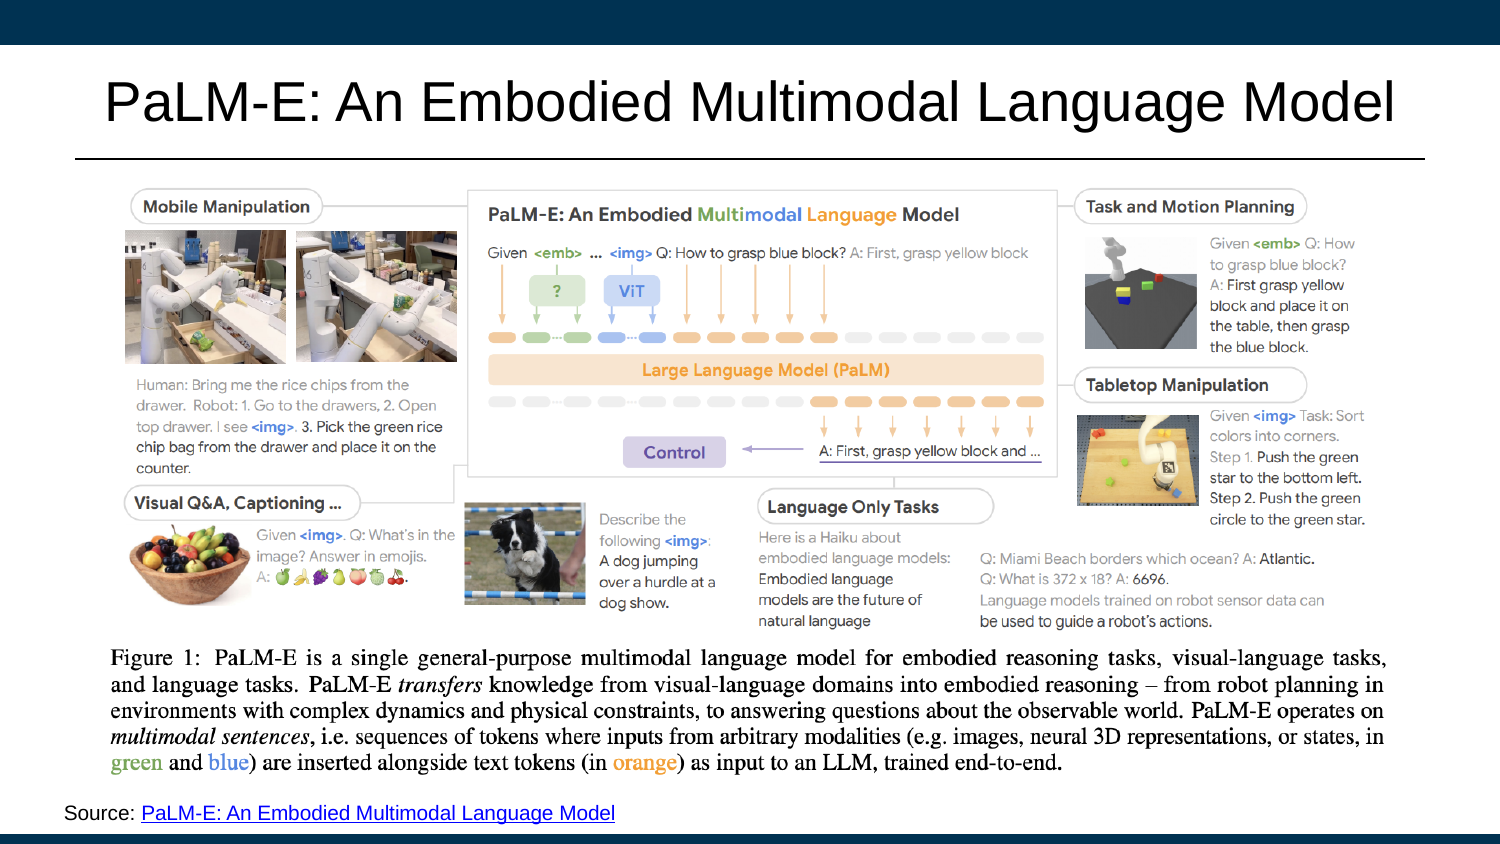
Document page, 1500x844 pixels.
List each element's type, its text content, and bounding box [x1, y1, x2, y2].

text_box Source: PaLM-E: An Embodied Multimodal Language Model [49, 786, 1217, 837]
picture [98, 168, 1402, 789]
title PaLM-E: An Embodied Multimodal Language Model [75, 28, 1425, 169]
